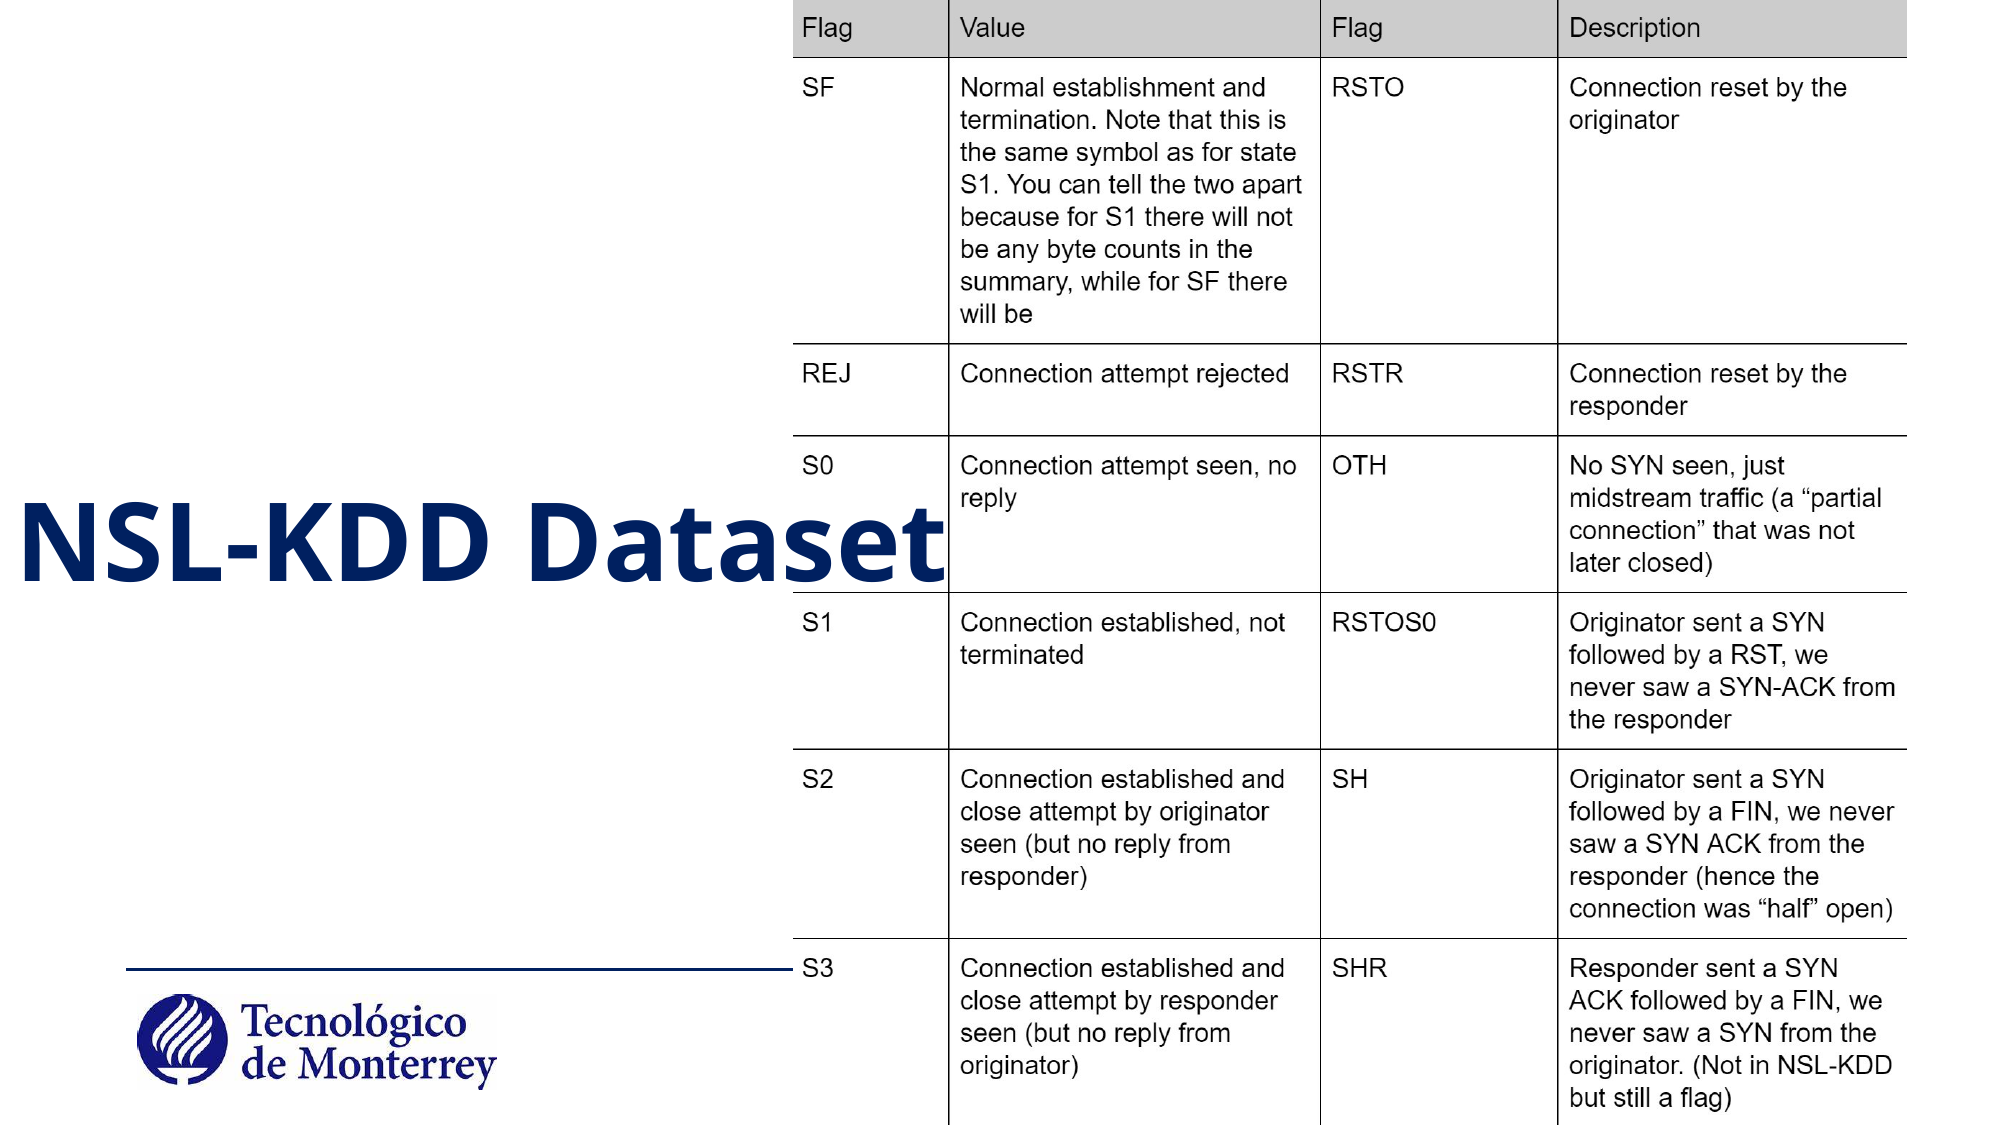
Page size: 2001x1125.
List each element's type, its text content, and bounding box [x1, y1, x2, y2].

picture [137, 994, 497, 1090]
title NSL-KDD Dataset [0, 479, 793, 613]
picture [793, 0, 1907, 1125]
